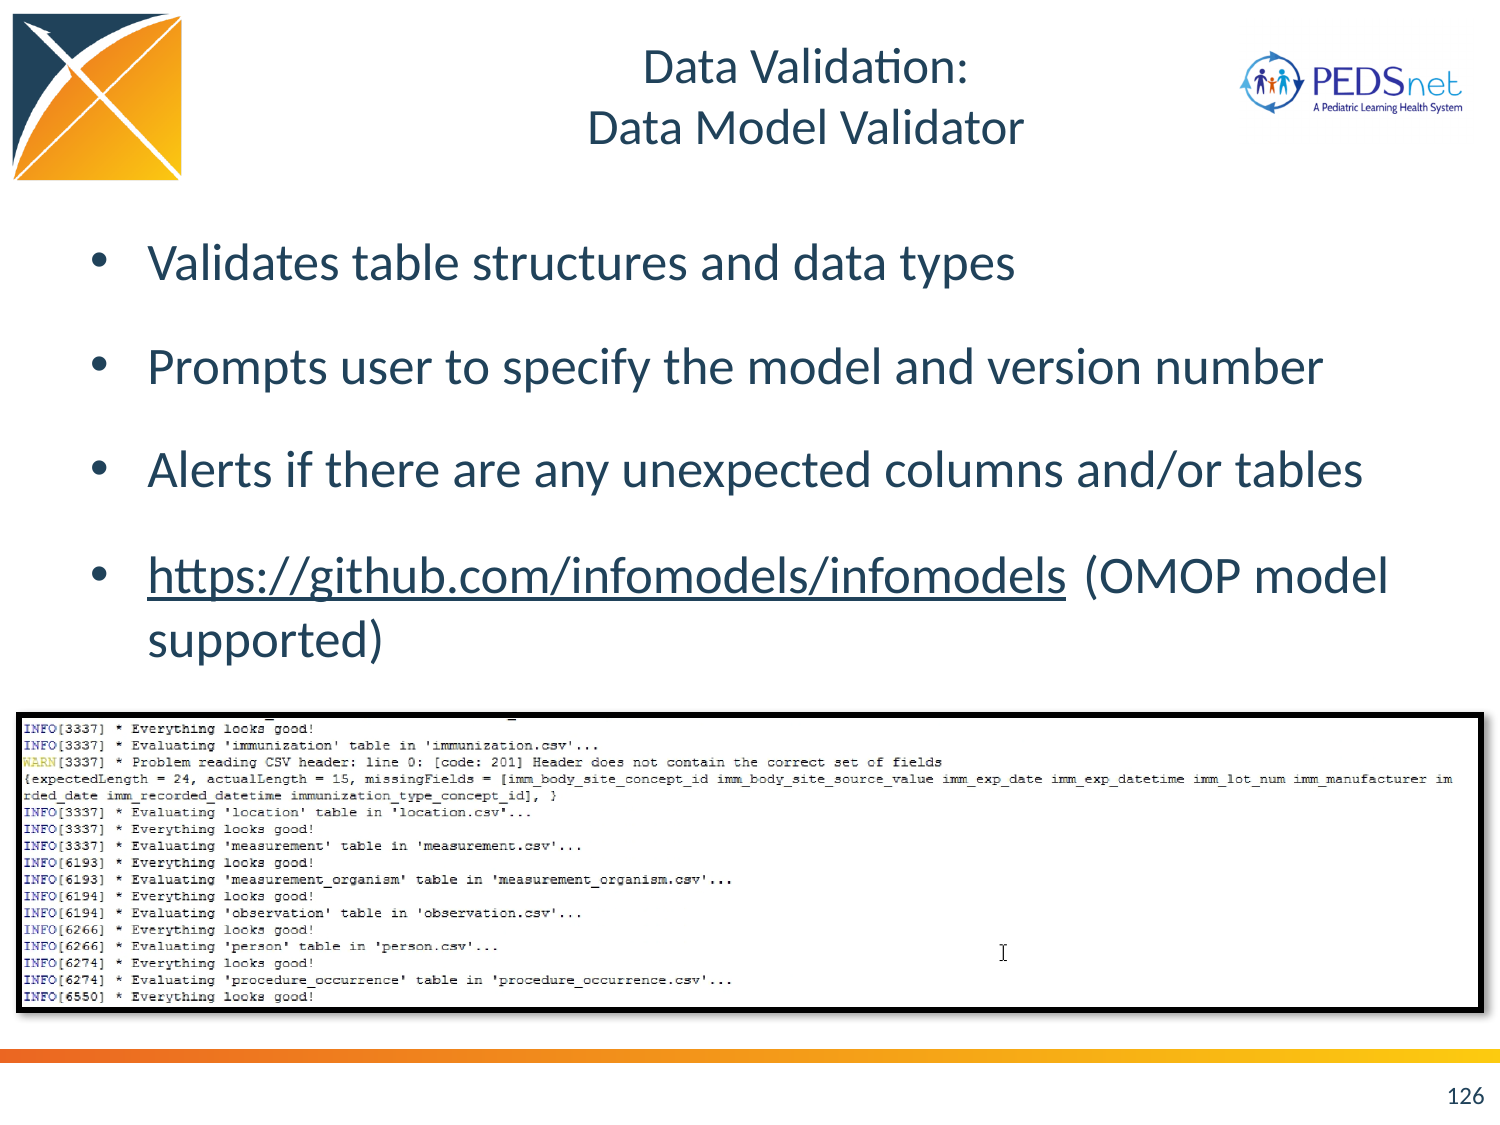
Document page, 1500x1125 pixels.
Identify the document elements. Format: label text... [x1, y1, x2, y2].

title Data Validation: Data Model Validator [187, 24, 1425, 163]
picture [21, 717, 1479, 1008]
list Validates table structures and data types Prompts user to specify the model and version number Alerts if there are any unexpected columns and/or tables https://github.com/infomodels/infomodels (OMOP model supported) [75, 220, 1425, 686]
slide_number 126 [1149, 1065, 1500, 1125]
picture [0, 0, 206, 200]
picture [1239, 18, 1475, 145]
